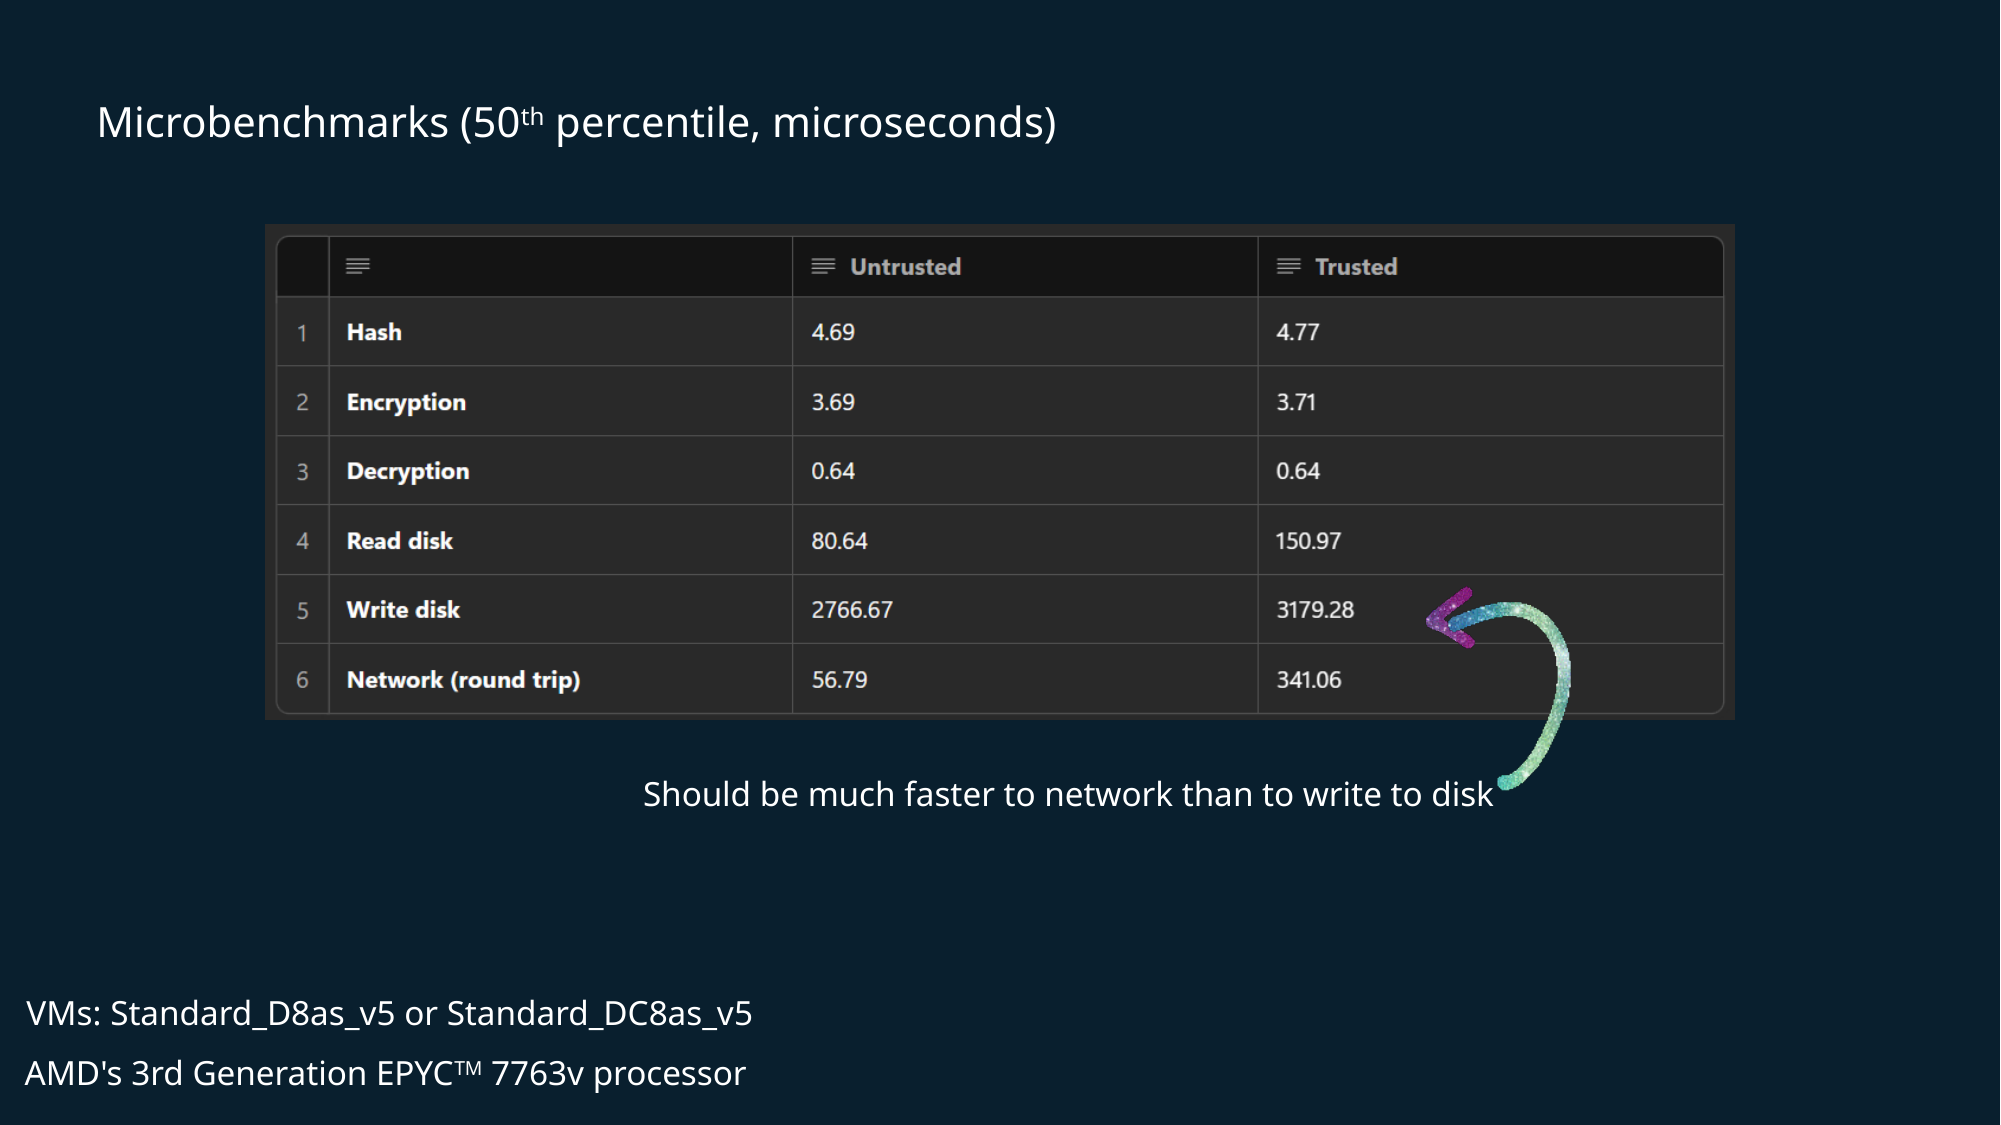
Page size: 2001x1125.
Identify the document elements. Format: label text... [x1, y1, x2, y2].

text_box Should be much faster to network than to write to disk [643, 753, 1496, 814]
title Microbenchmarks (50th percentile, microseconds) [96, 96, 1441, 147]
picture [265, 224, 1735, 798]
text_box VMs: Standard_D8as_v5 or Standard_DC8as_v5 AMD's 3rd Generation EPYCTM 7763v processor [24, 972, 756, 1092]
